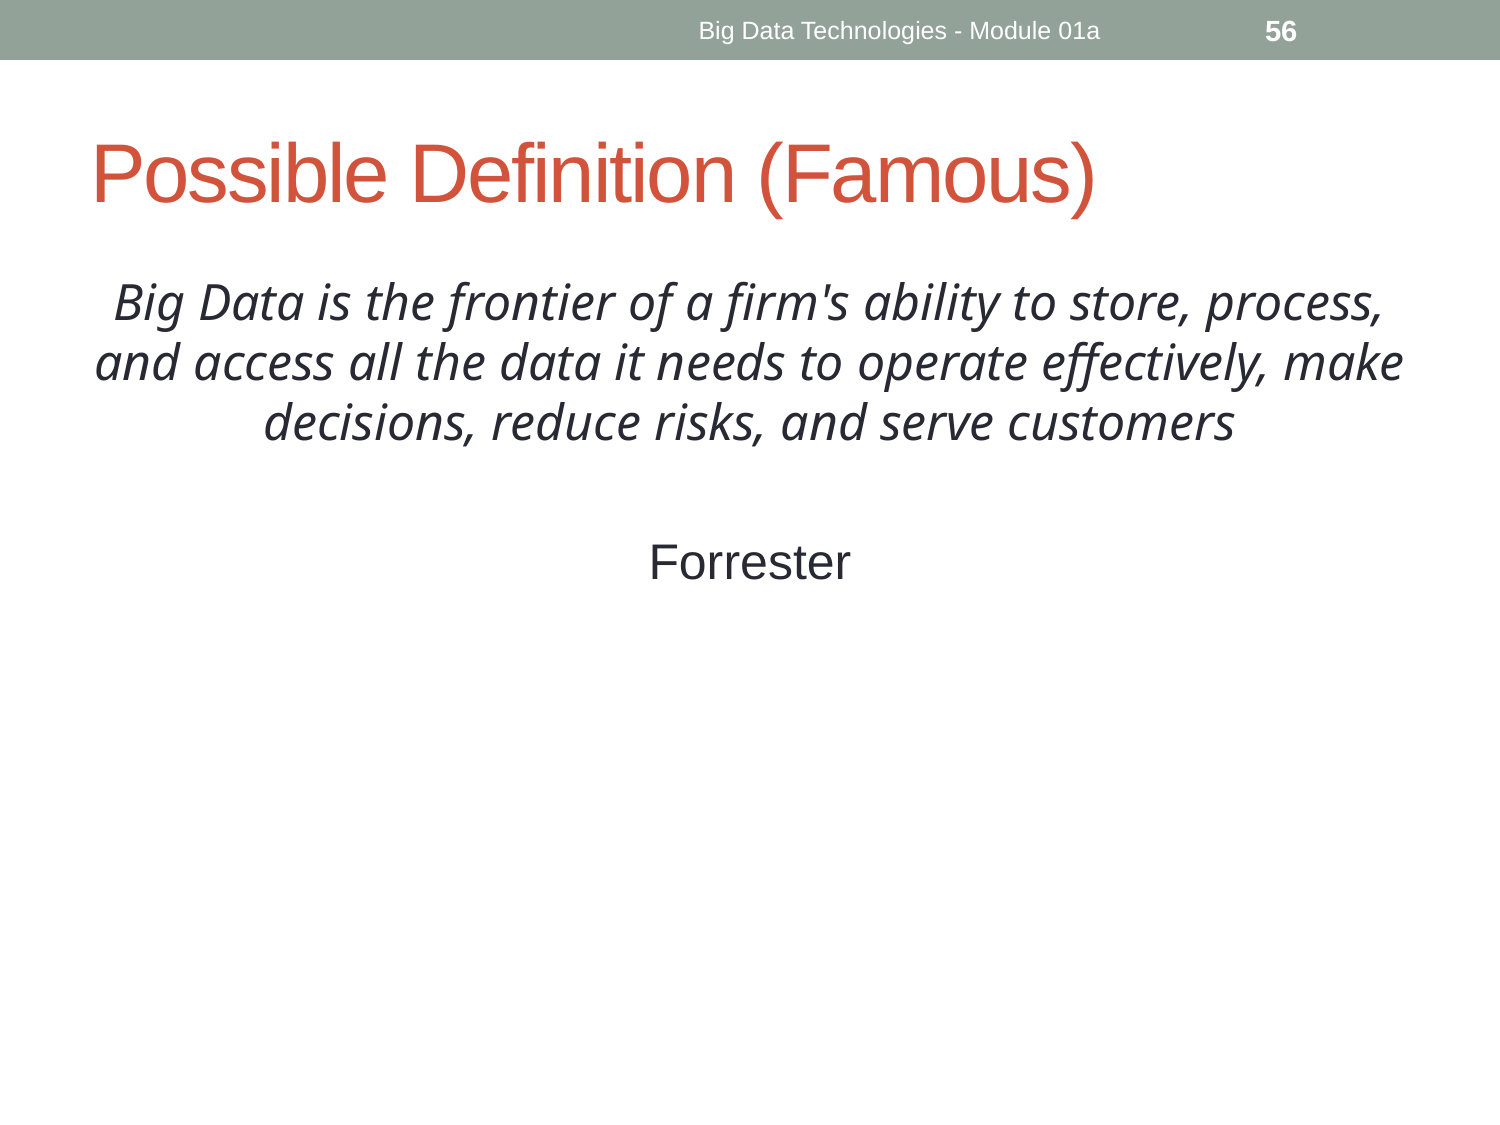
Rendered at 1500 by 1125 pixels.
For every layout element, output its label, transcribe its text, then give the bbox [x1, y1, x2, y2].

list Big Data is the frontier of a firm's ability to store, process, and access all the data it needs to operate effectively, make decisions, reduce risks, and serve customers Forrester [75, 262, 1425, 1063]
footer Big Data Technologies - Module 01a [562, 3, 1238, 57]
slide_number 56 [1250, 3, 1425, 57]
title Possible Definition (Famous) [75, 87, 1425, 250]
